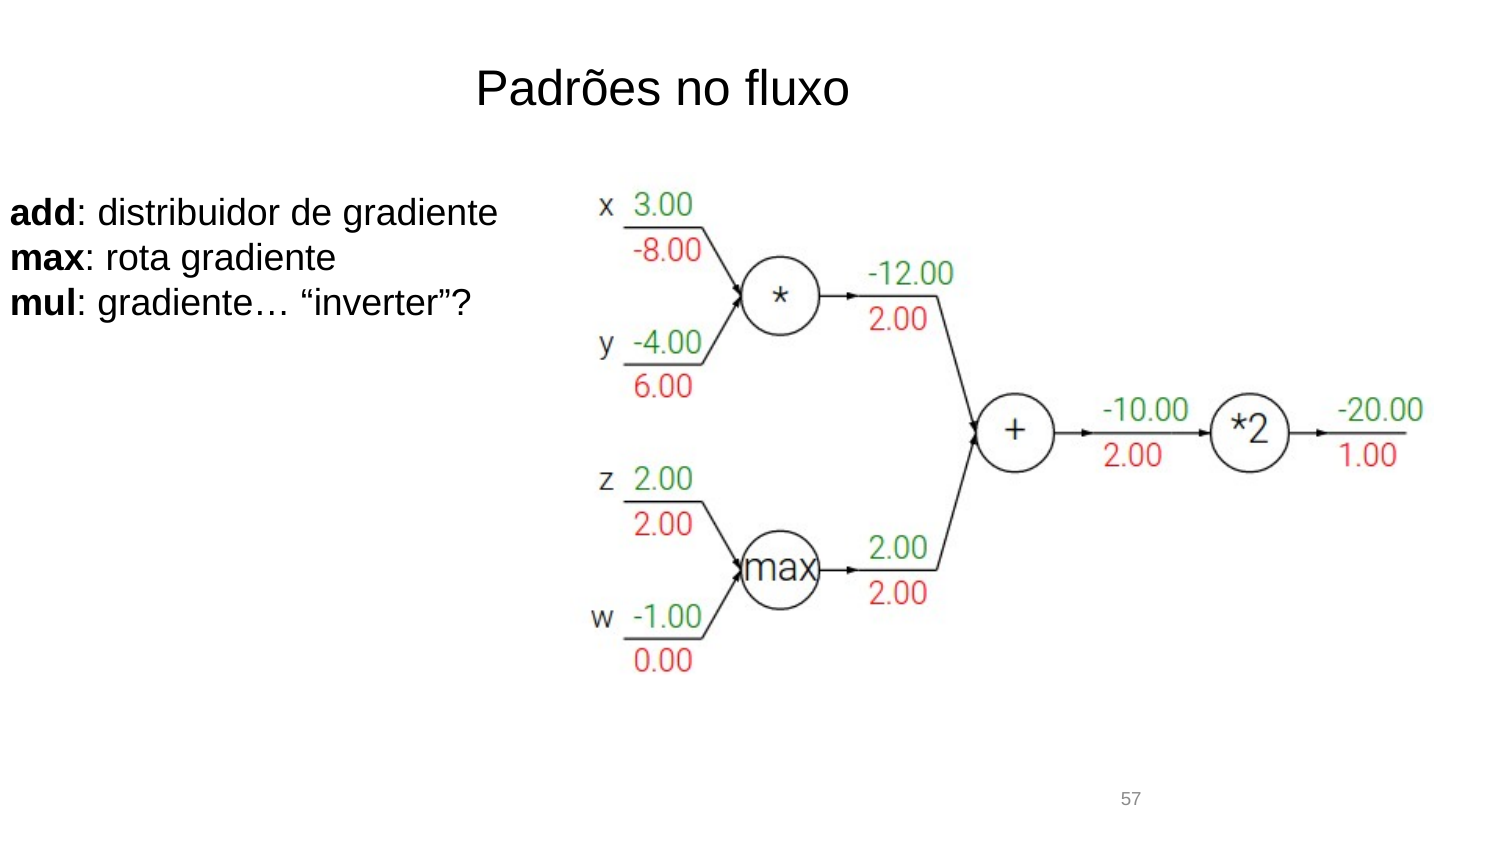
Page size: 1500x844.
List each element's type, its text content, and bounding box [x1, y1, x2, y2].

picture [570, 172, 1434, 689]
slide_number 57 [1066, 765, 1157, 831]
text_box Padrões no fluxo [460, 40, 1089, 122]
text_box add: distribuidor de gradiente max: rota gradiente mul: gradiente… “inverter”? [0, 172, 570, 295]
